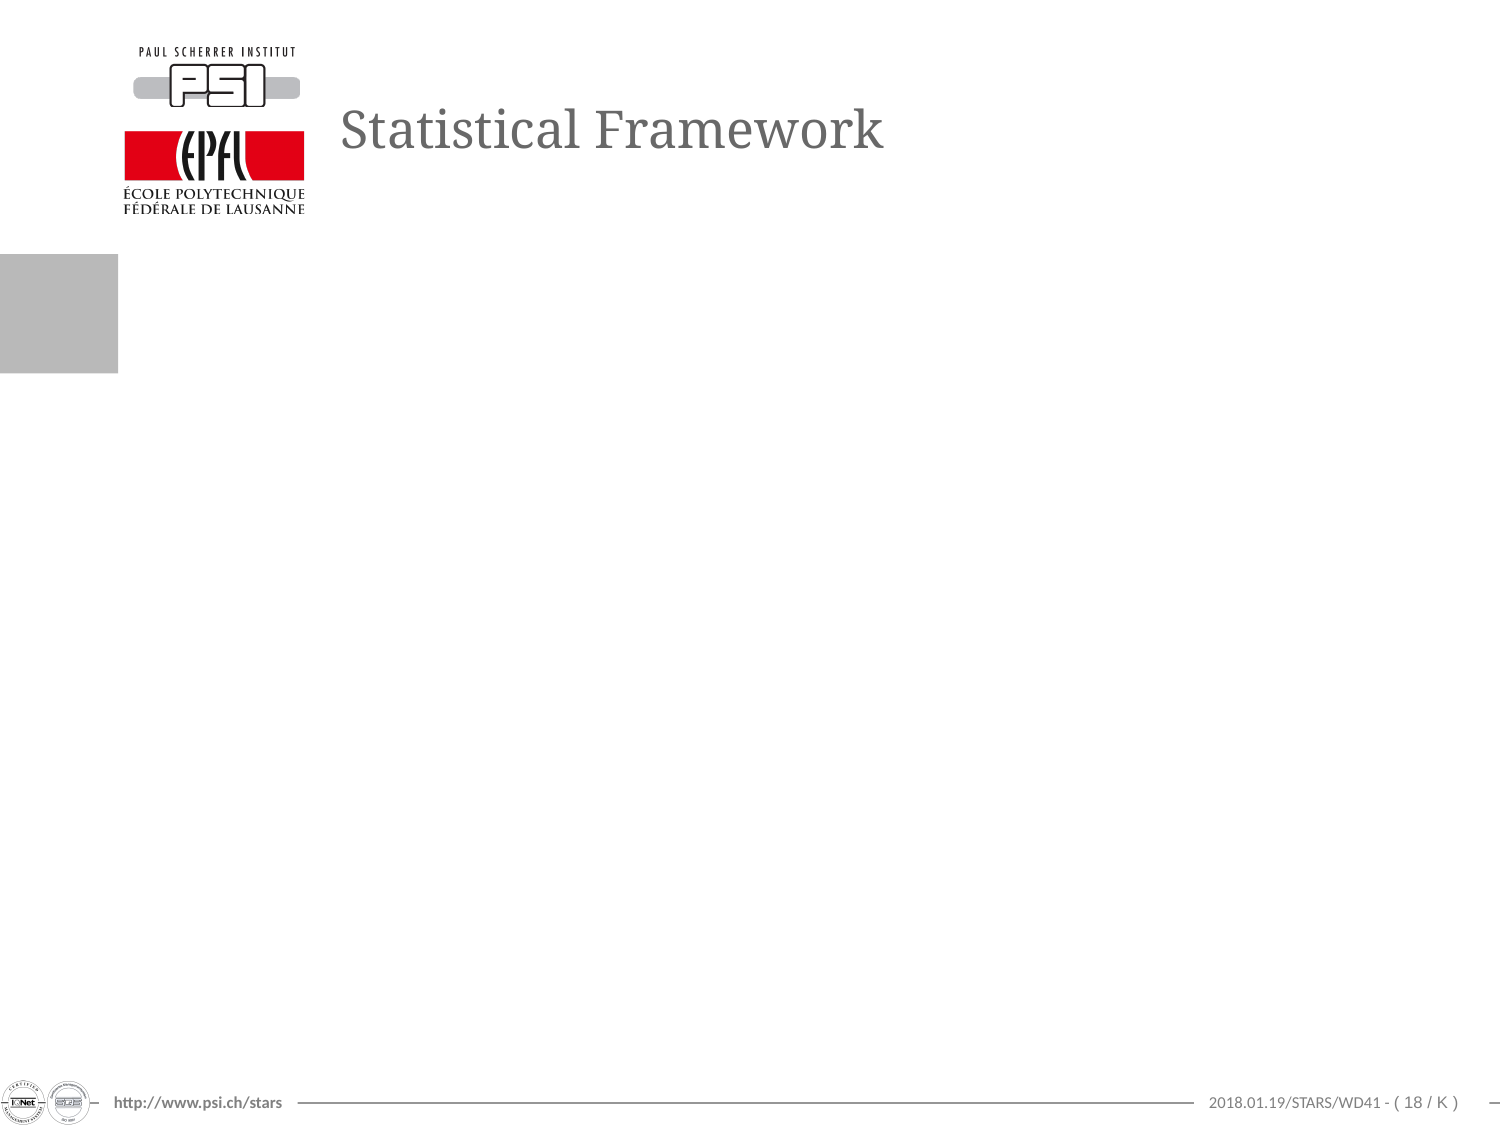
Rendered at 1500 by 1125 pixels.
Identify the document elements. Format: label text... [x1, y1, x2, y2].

title Statistical Framework [340, 47, 1459, 209]
picture [0, 1080, 90, 1125]
